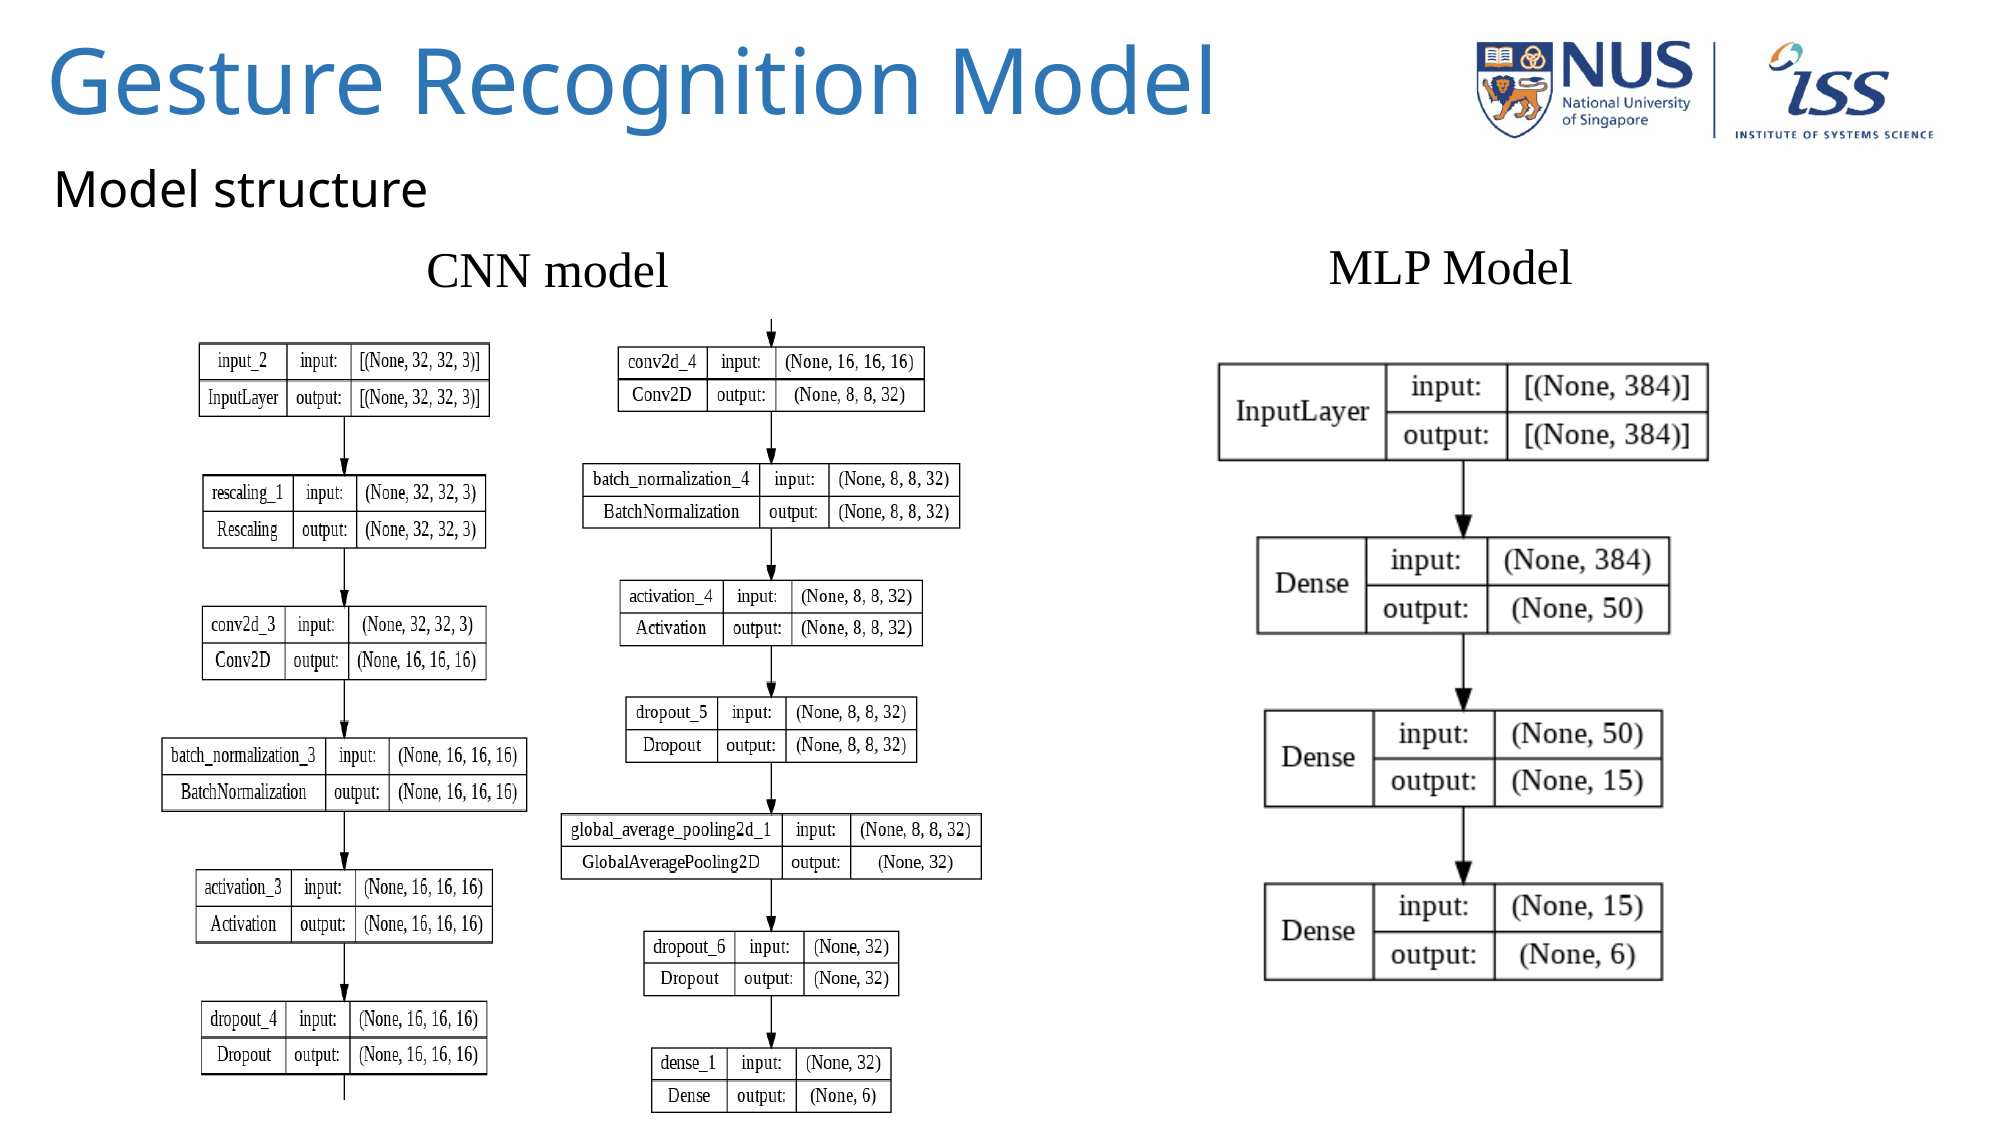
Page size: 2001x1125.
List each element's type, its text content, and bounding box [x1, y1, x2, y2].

text_box Model structure [38, 194, 1039, 226]
picture [1211, 355, 1717, 989]
text_box CNN model [411, 230, 733, 303]
picture [1446, 0, 1977, 174]
text_box MLP Model [1313, 227, 1615, 303]
picture [145, 319, 987, 1119]
text_box Gesture Recognition Model [31, 0, 1757, 194]
